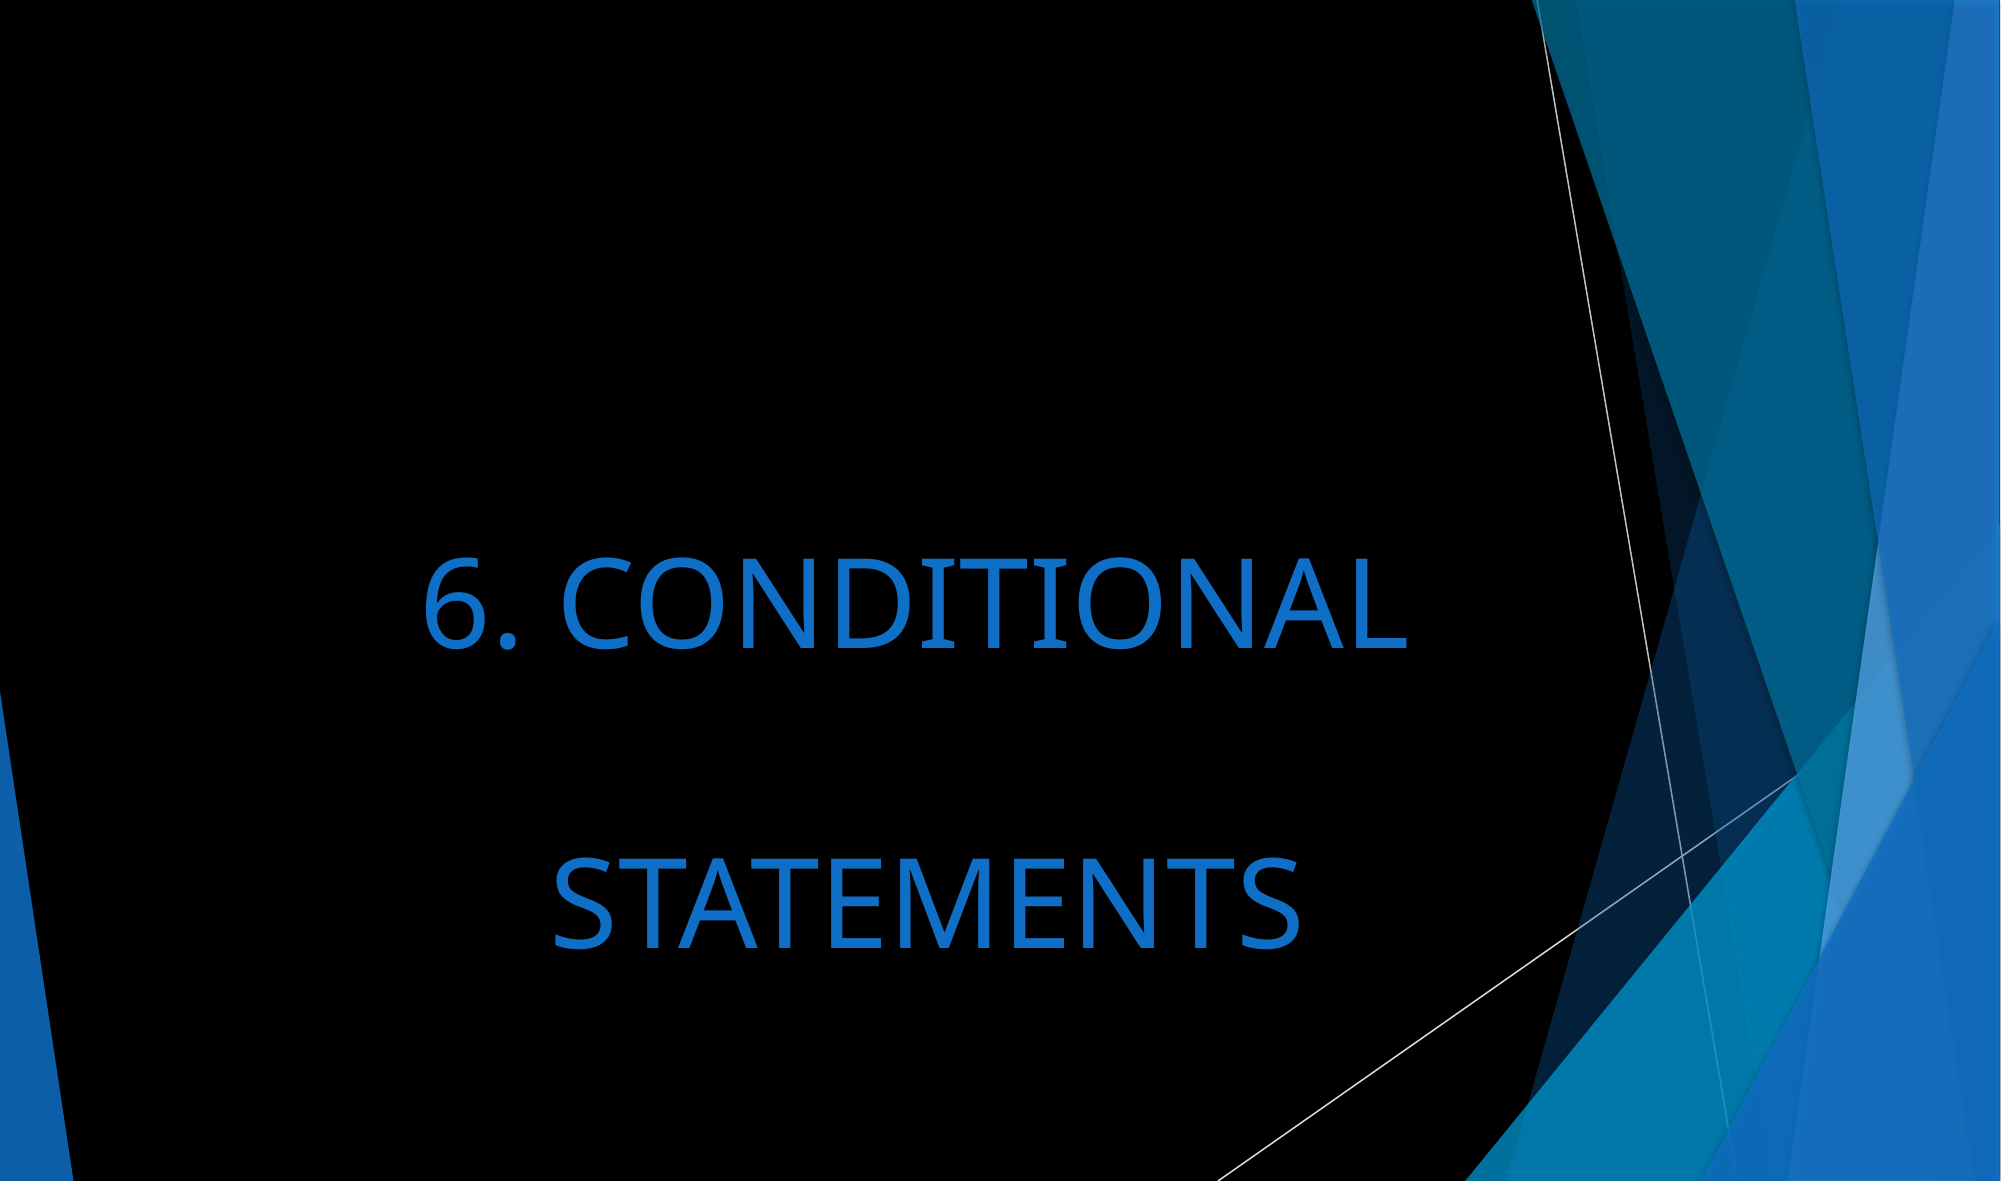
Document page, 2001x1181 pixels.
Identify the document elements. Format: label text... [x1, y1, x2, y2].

title 6. CONDITIONAL STATEMENTS [404, 515, 1541, 825]
